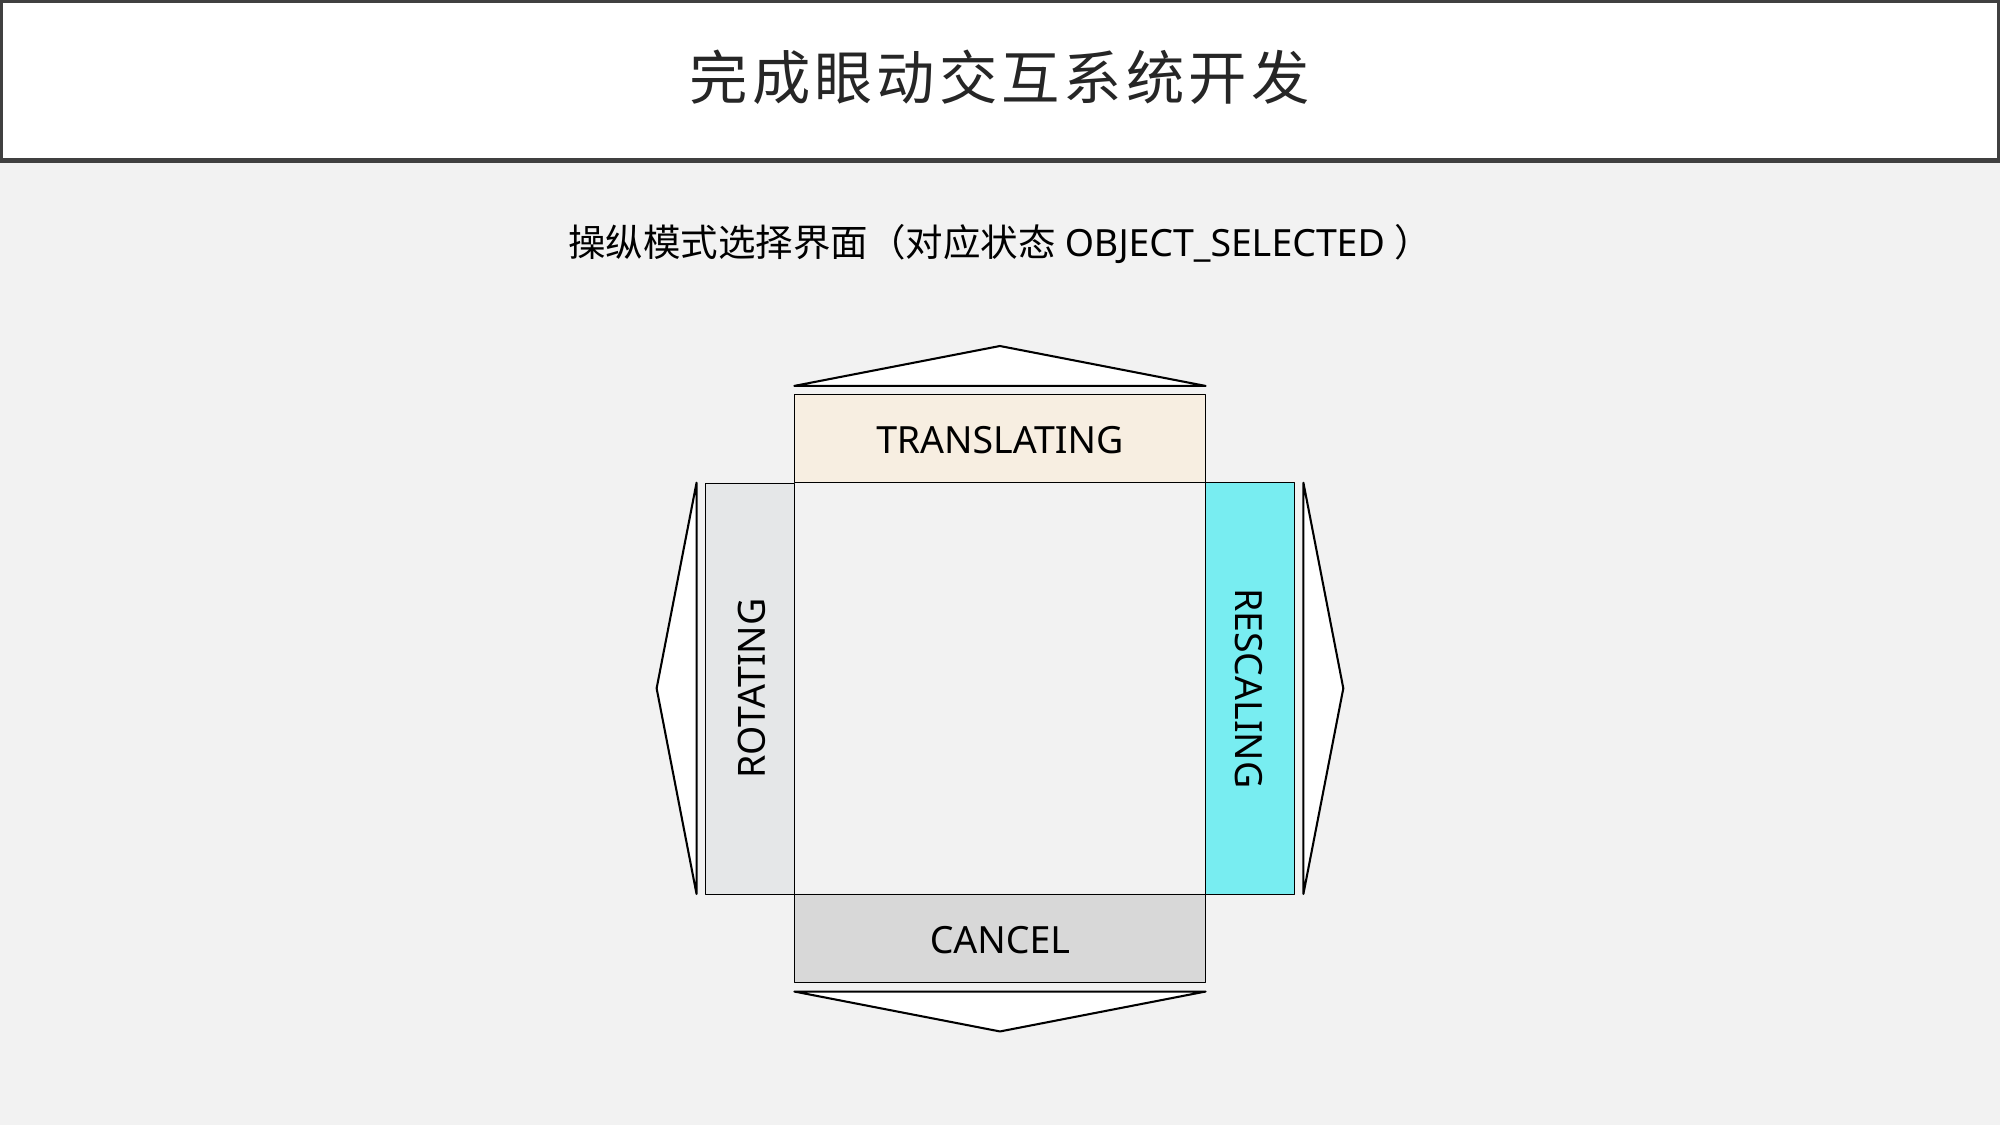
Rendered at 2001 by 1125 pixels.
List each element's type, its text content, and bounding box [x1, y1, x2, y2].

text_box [656, 345, 1344, 1032]
text_box 操纵模式选择界面（对应状态OBJECT_SELECTED） [553, 211, 1447, 271]
title 完成眼动交互系统开发 [0, 0, 2000, 163]
